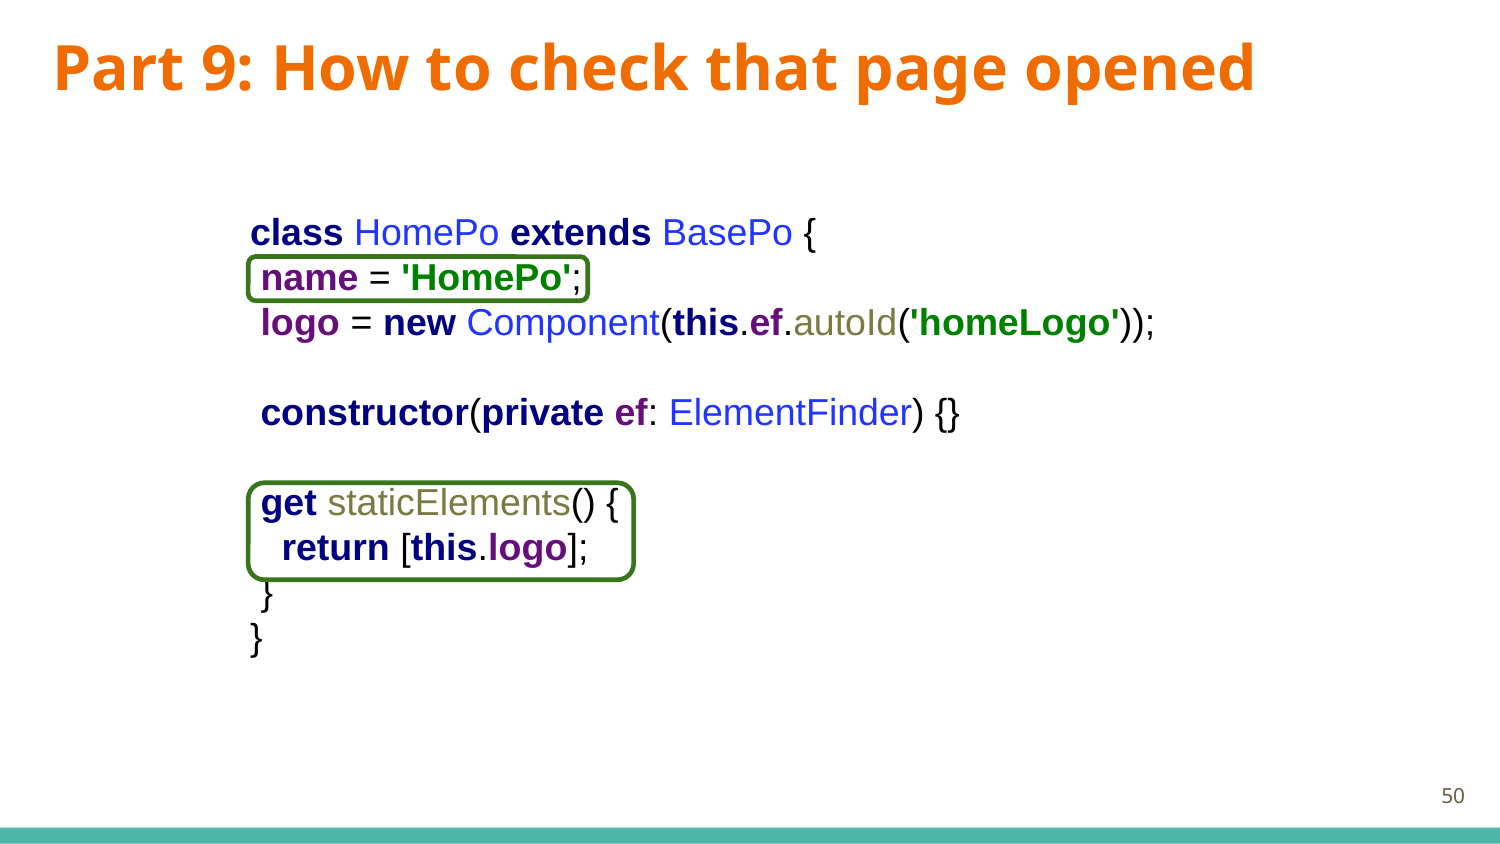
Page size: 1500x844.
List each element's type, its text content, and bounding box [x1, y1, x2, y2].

slide_number ‹#› [1389, 764, 1480, 830]
title Part 9: How to check that page opened [37, 12, 1436, 99]
text_box [248, 482, 634, 580]
text_box class HomePo extends BasePo { name = 'HomePo'; logo = new Component(this.ef.autoId('homeLogo')); constructor(private ef: ElementFinder) {} get staticElements() { return [this.logo]; } } [235, 219, 1265, 647]
text_box [248, 256, 588, 301]
